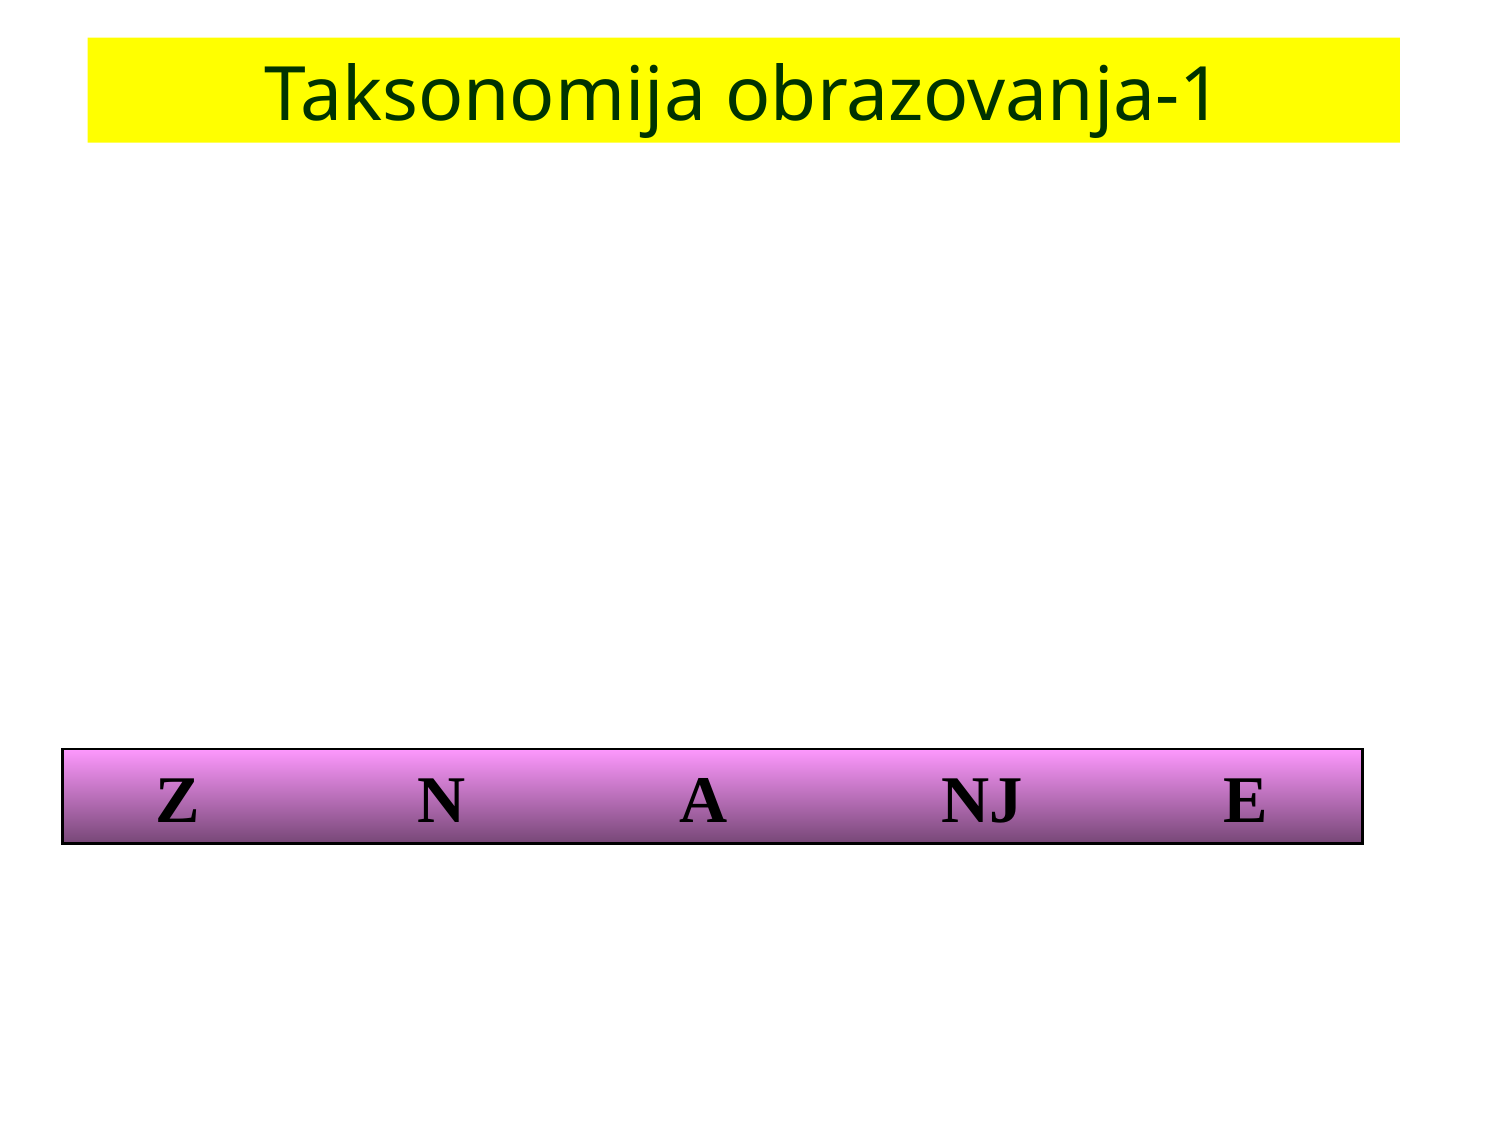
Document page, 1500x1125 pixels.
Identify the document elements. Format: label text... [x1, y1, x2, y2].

title Taksonomija obrazovanja-1 [87, 37, 1401, 143]
text_box Z N A NJ E [62, 748, 1363, 844]
